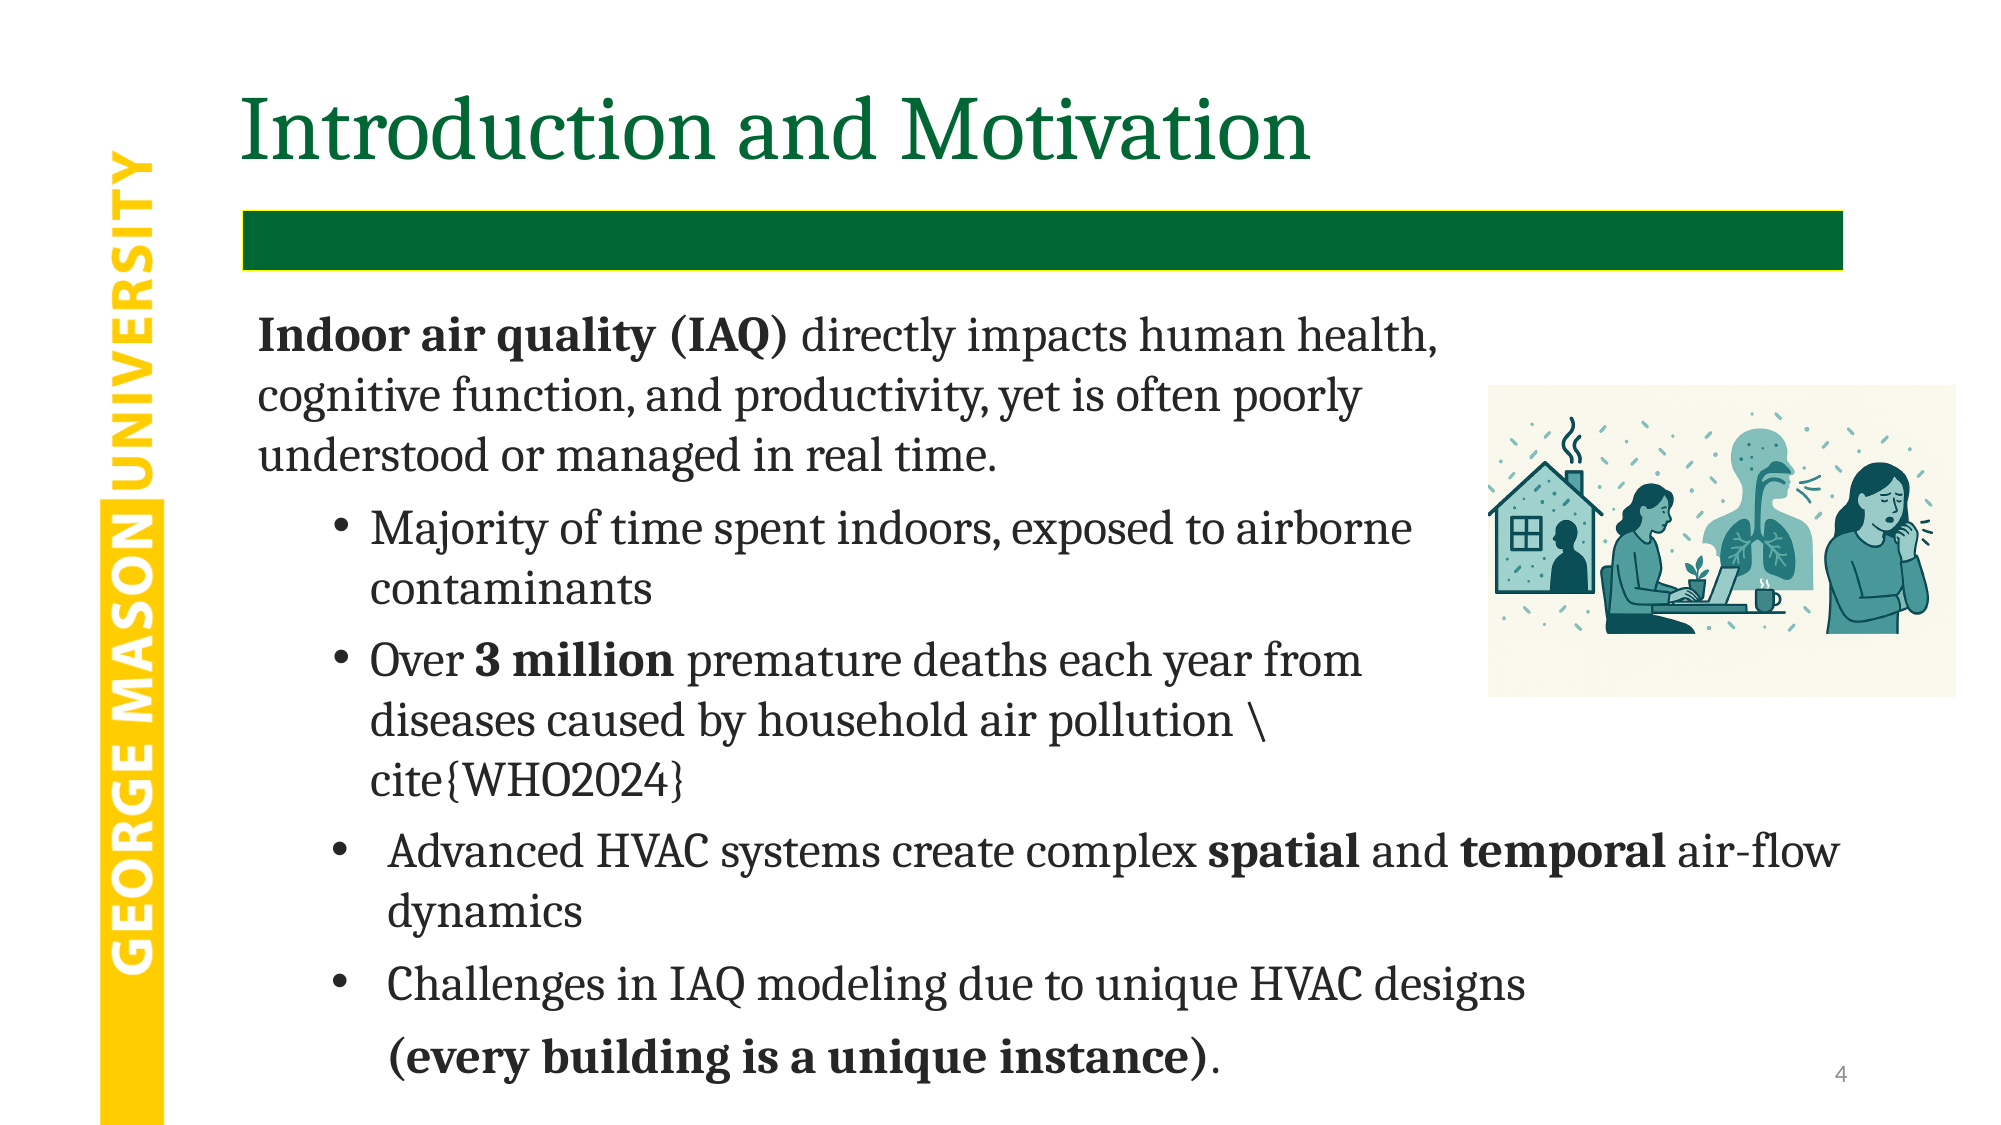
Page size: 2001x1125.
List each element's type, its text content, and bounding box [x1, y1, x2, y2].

picture [74, 115, 188, 1125]
list Indoor air quality (IAQ) directly impacts human health, cognitive function, and productivity, yet is often poorly understood or managed in real time. Majority of time spent indoors, exposed to airborne contaminants Over 3 million premature deaths each year from diseases caused by household air pollution \cite{WHO2024} [242, 294, 1456, 1014]
title Introduction and Motivation [224, 44, 1863, 187]
slide_number 4 [1412, 1042, 1863, 1103]
text_box Advanced HVAC systems create complex spatial and temporal air-flow dynamics Challenges in IAQ modeling due to unique HVAC designs (every building is a unique instance). [260, 810, 1893, 1091]
picture [1488, 385, 1956, 697]
